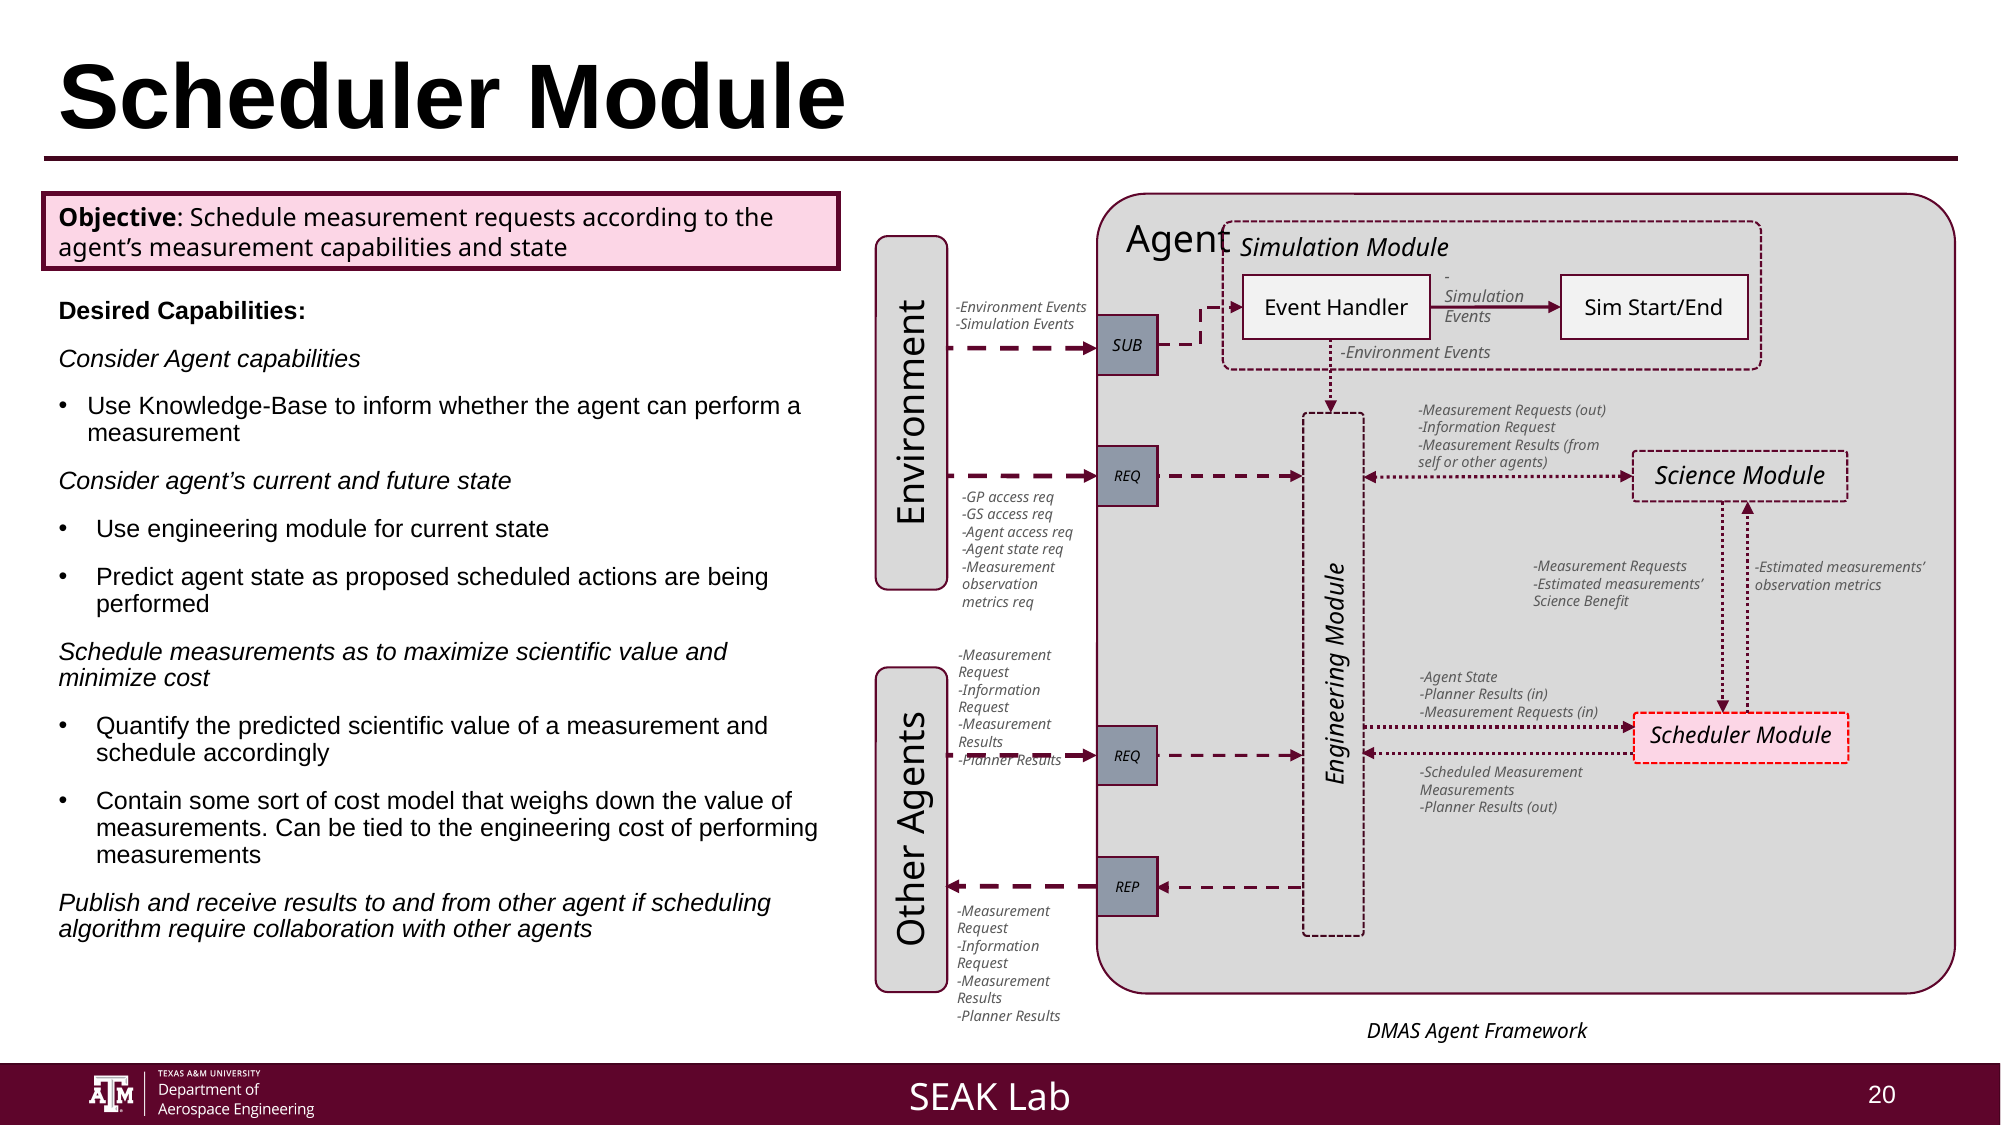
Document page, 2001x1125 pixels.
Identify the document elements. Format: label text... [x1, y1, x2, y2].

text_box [875, 193, 1956, 1051]
text_box Objective: Schedule measurement requests according to the agent’s measurement capabilities and state [43, 193, 840, 269]
list Desired Capabilities: Consider Agent capabilities Use Knowledge-Base to inform whether the agent can perform a measurement Consider agent’s current and future state Use engineering module for current state Predict agent state as proposed scheduled actions are being performed Schedule measurements as to maximize scientific value and minimize cost Quantify the predicted scientific value of a measurement and schedule accordingly Contain some sort of cost model that weighs down the value of measurements. Can be tied to the engineering cost of performing measurements Publish and receive results to and from other agent if scheduling algorithm require collaboration with other agents [43, 290, 839, 1028]
title Scheduler Module [43, 38, 1958, 159]
picture [89, 1070, 314, 1118]
